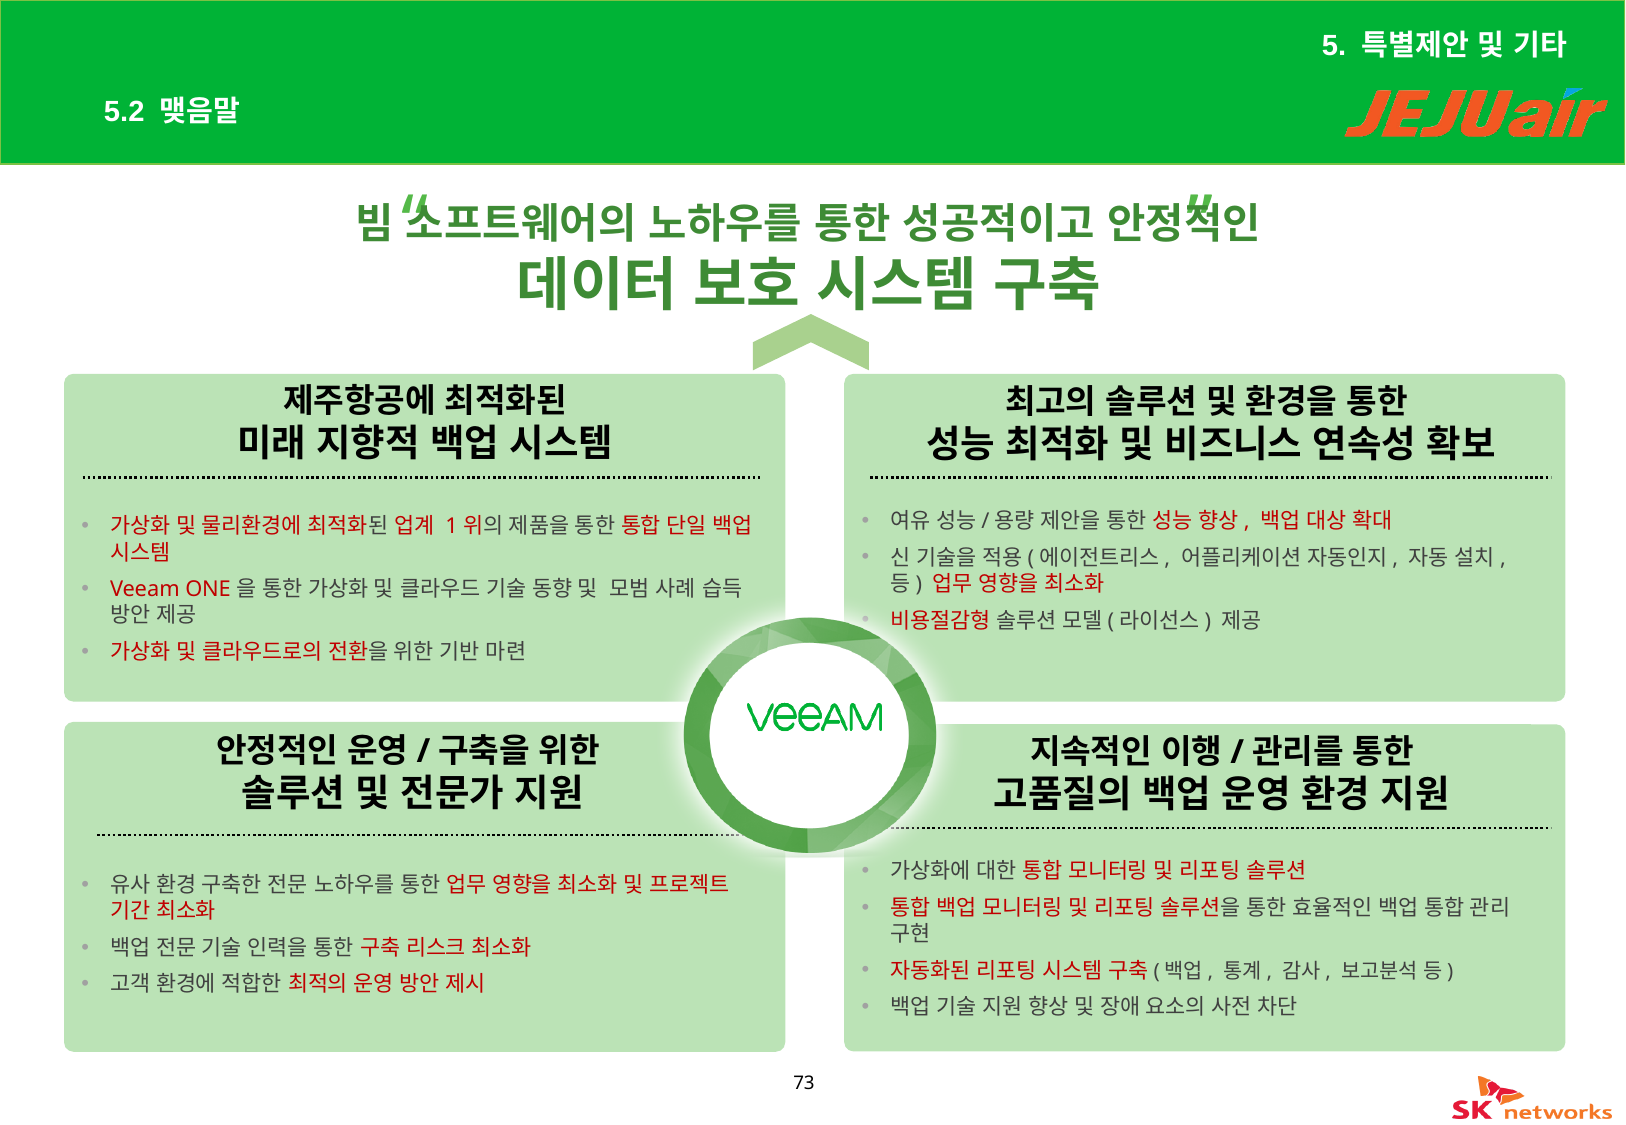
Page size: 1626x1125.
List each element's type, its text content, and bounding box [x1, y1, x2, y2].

picture [1344, 88, 1608, 137]
picture [1452, 1076, 1612, 1119]
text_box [64, 150, 1566, 1052]
list 5. 특별제안 및 기타 [862, 16, 1582, 76]
title 5.2 맺음말 [89, 88, 1152, 136]
slide_number 73 [778, 1063, 847, 1105]
picture [741, 696, 887, 741]
